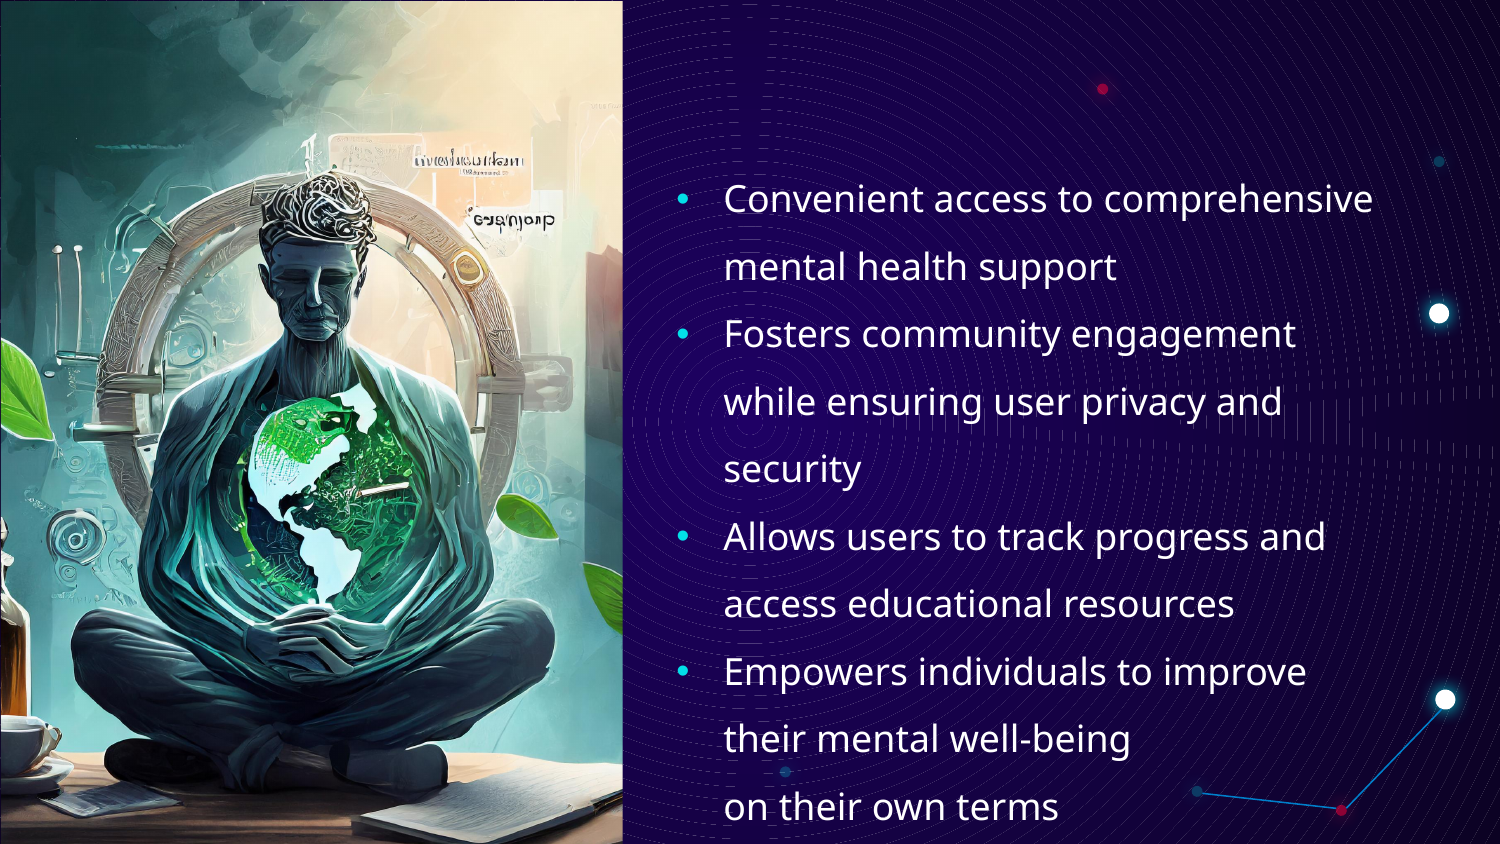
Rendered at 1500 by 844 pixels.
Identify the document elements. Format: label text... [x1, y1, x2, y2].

text_box [779, 766, 791, 778]
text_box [1195, 728, 1476, 816]
text_box [1097, 83, 1109, 95]
picture [0, 0, 623, 844]
text_box Convenient access to comprehensive mental health support Fosters community engagement while ensuring user privacy and security Allows users to track progress and access educational resources Empowers individuals to improve their mental well-being on their own terms [661, 145, 1412, 836]
